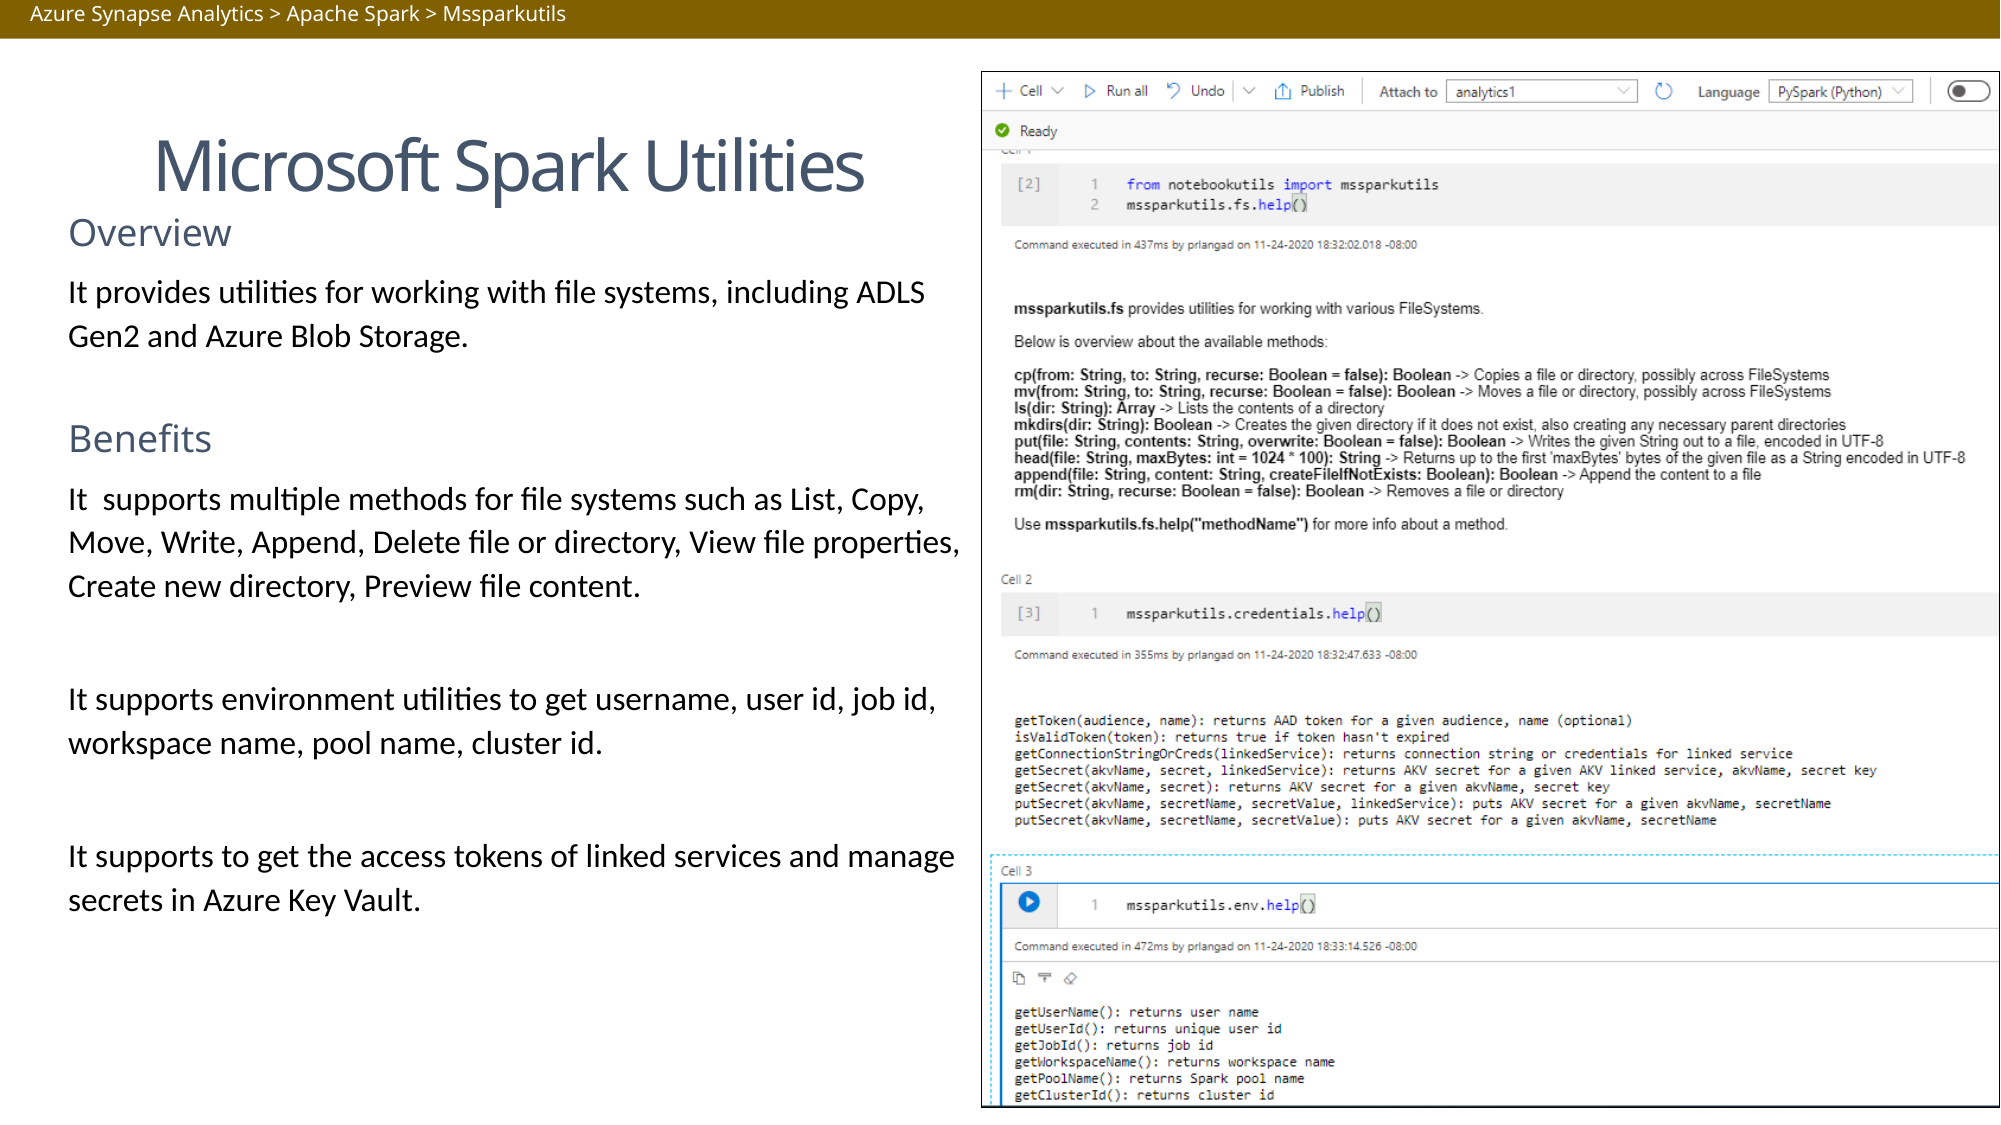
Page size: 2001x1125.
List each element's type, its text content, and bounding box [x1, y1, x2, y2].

picture [981, 71, 2000, 1108]
text_box Azure Synapse Analytics > Apache Spark > Mssparkutils [0, 0, 2000, 39]
title Microsoft Spark Utilities [137, 59, 1863, 197]
text_box Overview It provides utilities for working with file systems, including ADLS Gen2 and Azure Blob Storage. Benefits It supports multiple methods for file systems such as List, Copy, Move, Write, Append, Delete file or directory, View file properties, Create new directory, Preview file content. It supports environment utilities to get username, user id, job id, workspace name, pool name, cluster id. It supports to get the access tokens of linked services and manage secrets in Azure Key Vault. [53, 197, 981, 1061]
